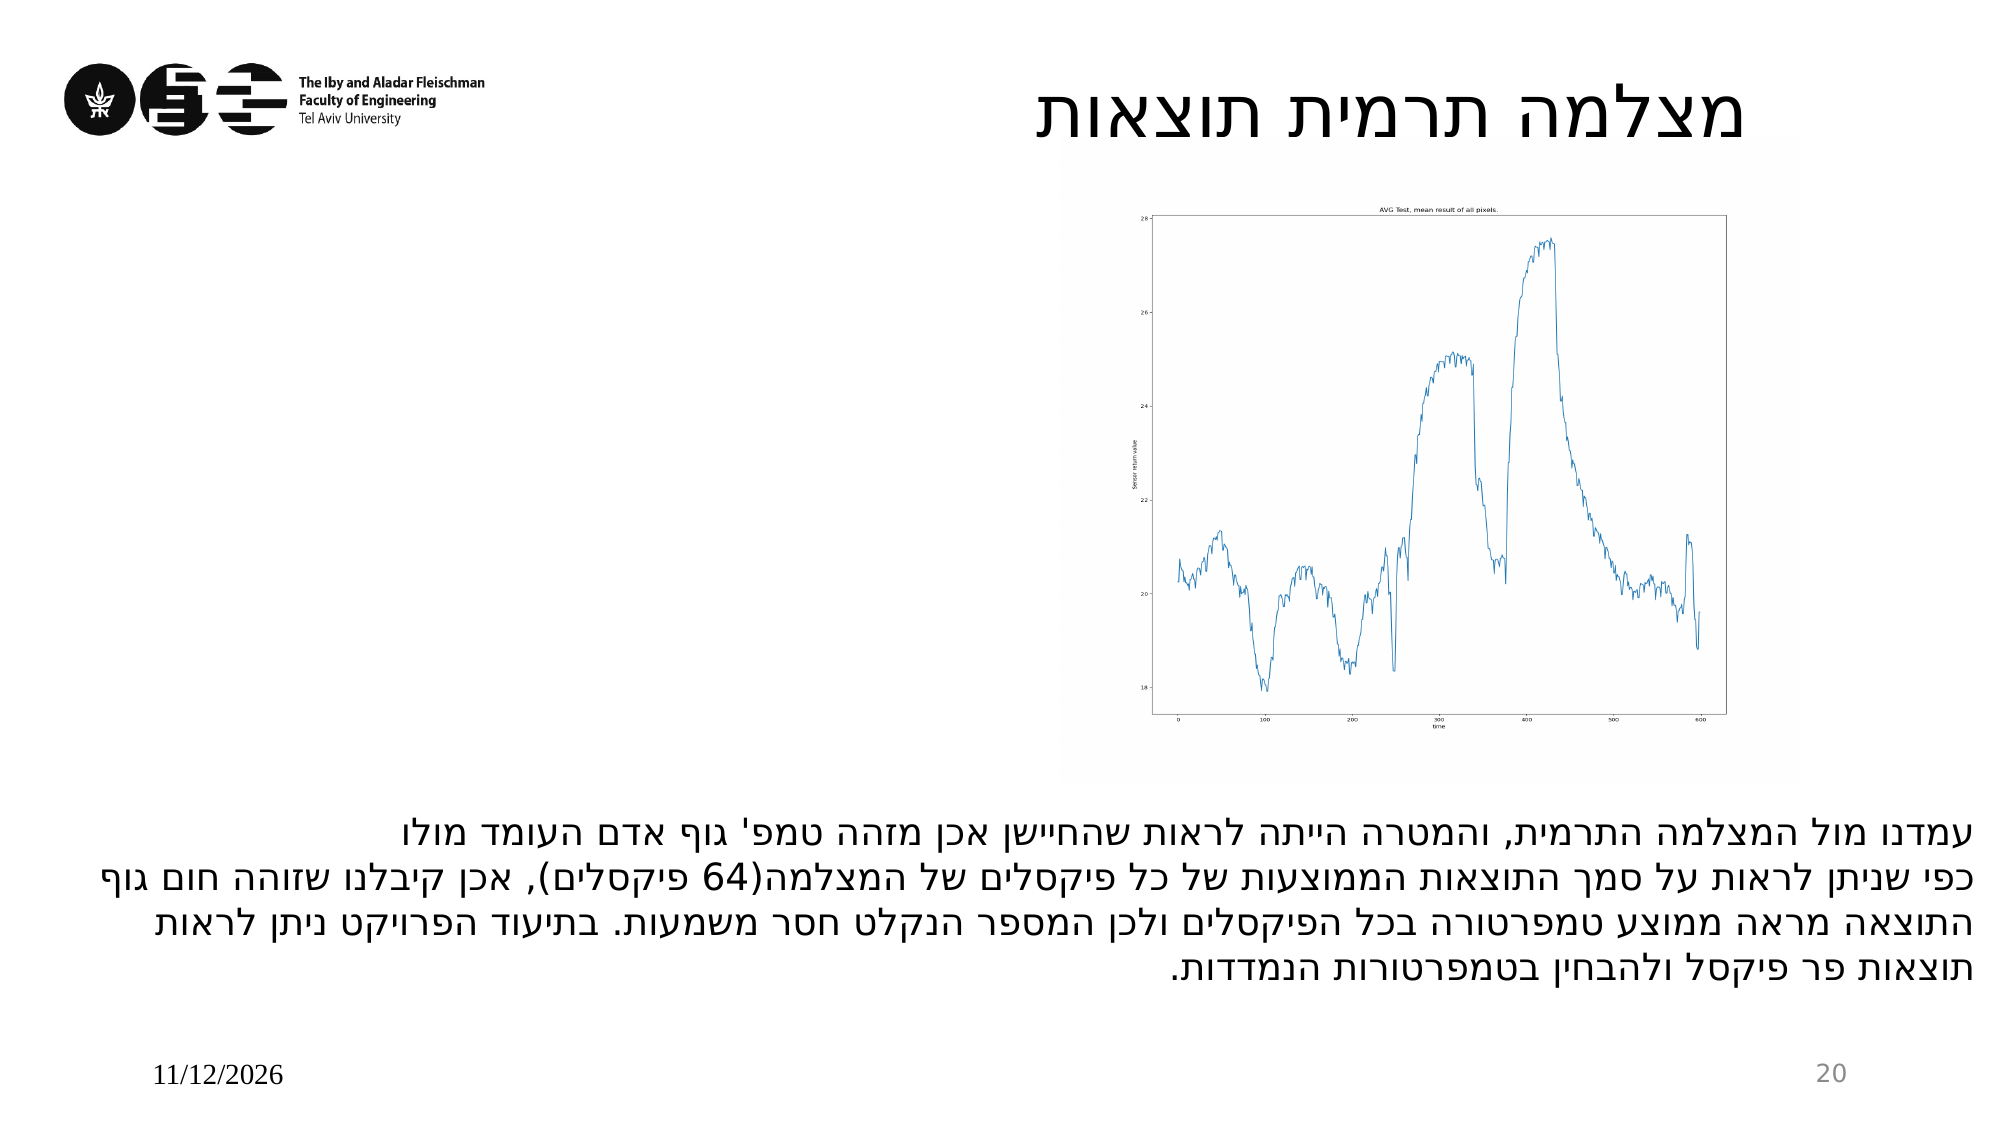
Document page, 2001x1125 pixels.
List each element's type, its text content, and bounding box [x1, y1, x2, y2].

title מצלמה תרמית תוצאות [664, 66, 1765, 161]
slide_number 20 [1412, 1042, 1863, 1103]
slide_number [137, 1042, 588, 1103]
text_box עמדנו מול המצלמה התרמית, והמטרה הייתה לראות שהחיישן אכן מזהה טמפ' גוף אדם העומד מולו כפי שניתן לראות על סמך התוצאות הממוצעות של כל פיקסלים של המצלמה(64 פיקסלים), אכן קיבלנו שזוהה חום גוף התוצאה מראה ממוצע טמפרטורה בכל הפיקסלים ולכן המספר הנקלט חסר משמעות. בתיעוד הפרויקט ניתן לראות תוצאות פר פיקסל ולהבחין בטמפרטורות הנמדדות. [84, 800, 2000, 1041]
picture [43, 44, 524, 155]
picture [1059, 137, 1800, 786]
